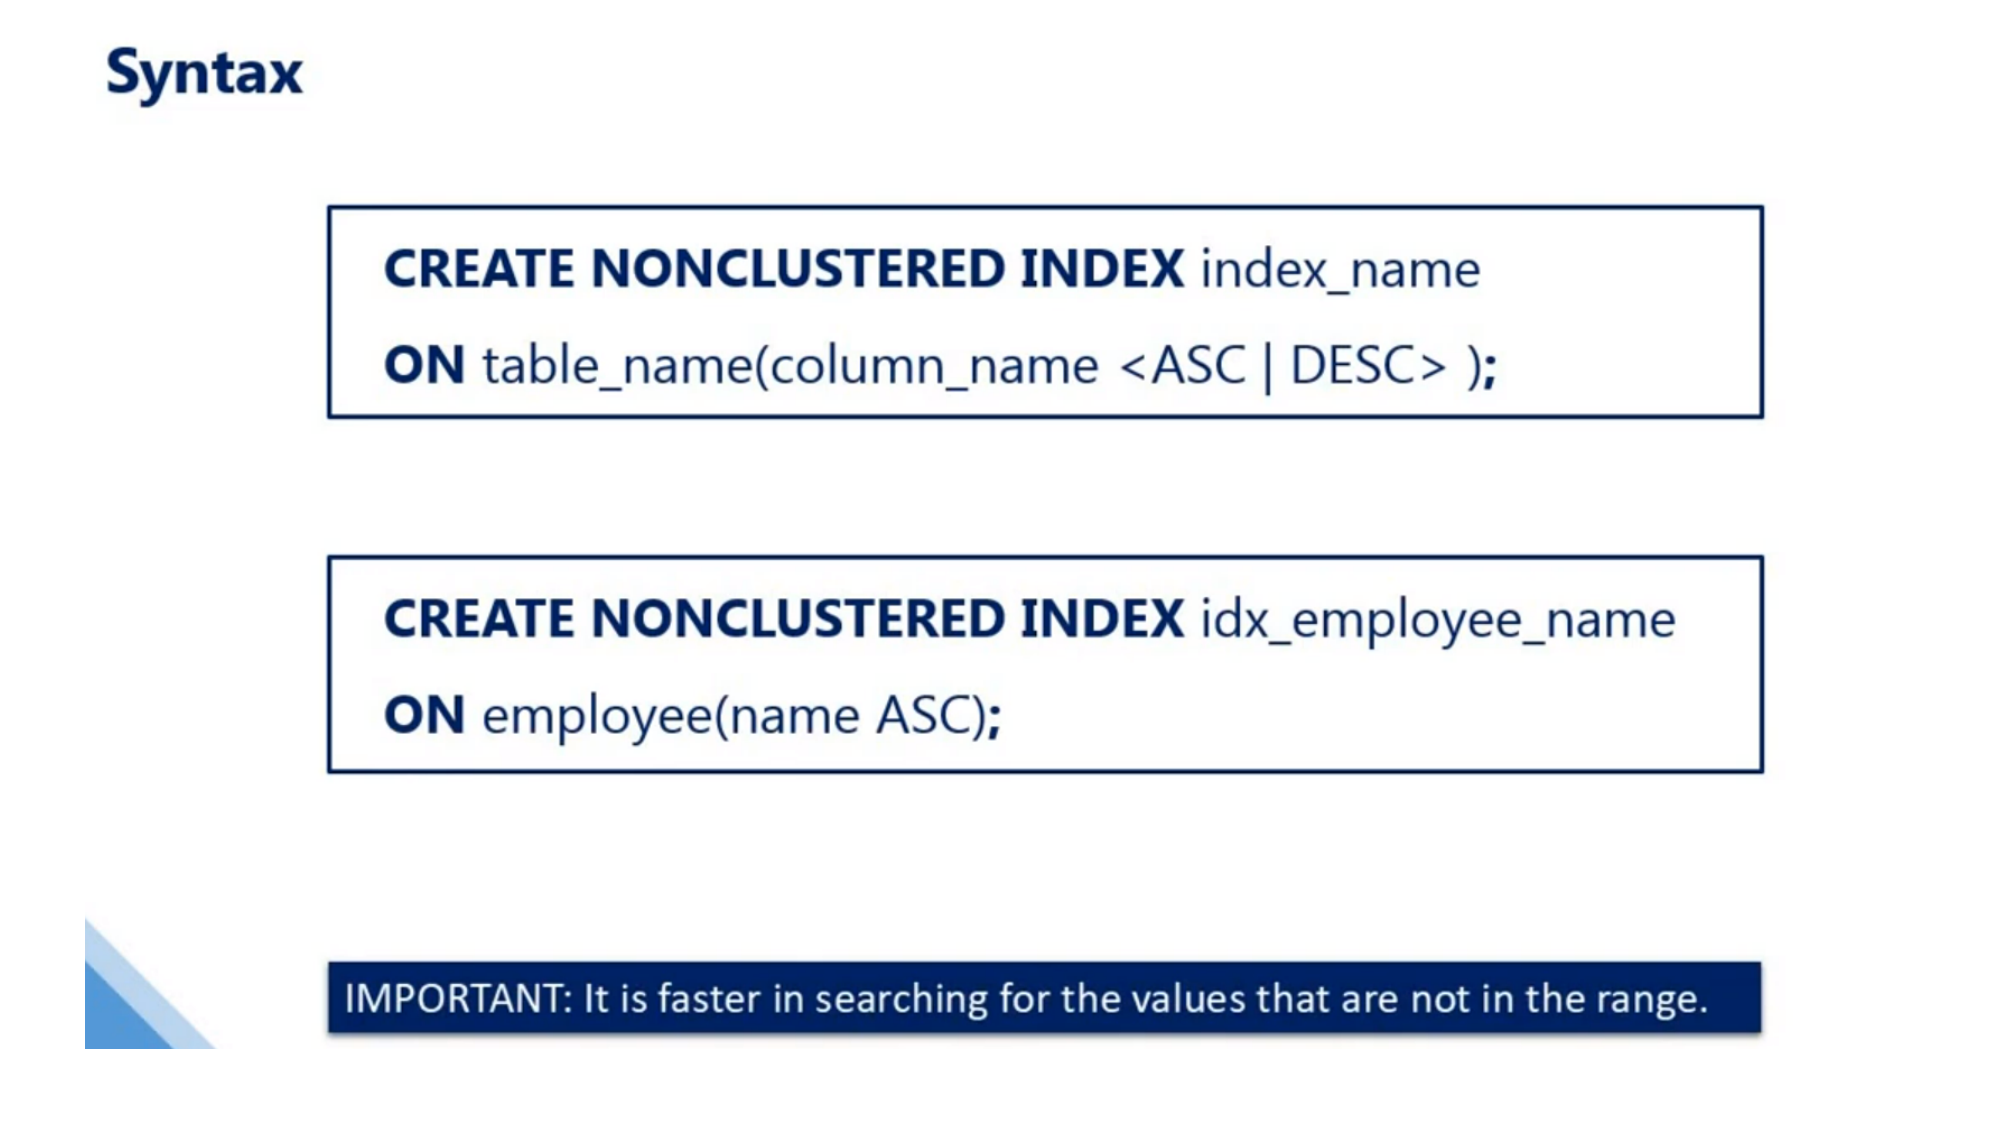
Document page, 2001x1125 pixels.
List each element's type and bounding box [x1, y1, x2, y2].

picture [85, 22, 1827, 1049]
